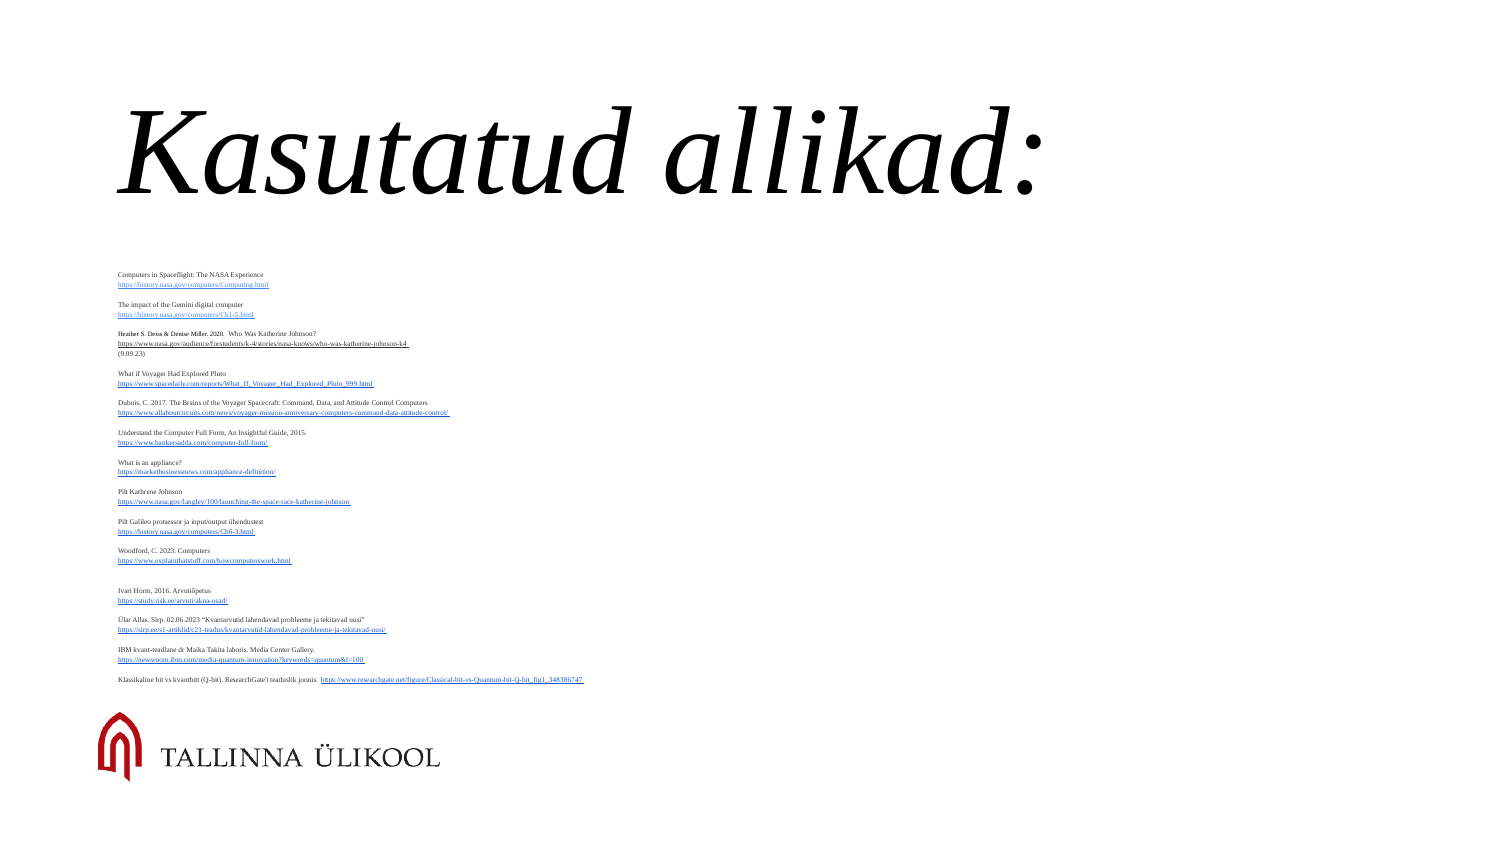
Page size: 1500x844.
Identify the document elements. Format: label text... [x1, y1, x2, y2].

picture [98, 711, 440, 782]
title Kasutatud allikad: [103, 96, 1397, 245]
list Computers in Spaceflight: The NASA Experience https://history.nasa.gov/computers/Computing.html The impact of the Gemini digital computer https://history.nasa.gov/computers/Ch1-5.html Heather S. Deiss & Denise Miller. 2020. Who Was Katherine Johnson? https://www.nasa.gov/audience/forstudents/k-4/stories/nasa-knows/who-was-katherine-johnson-k4 (9.09.23) What if Voyager Had Explored Pluto https://www.spacedaily.com/reports/What_If_Voyager_Had_Explored_Pluto_999.html Dubois, C. 2017. The Brains of the Voyager Spacecraft: Command, Data, and Attitude Control Computers https://www.allaboutcircuits.com/news/voyager-mission-anniversary-computers-command-data-attitude-control/ Understand the Computer Full Form, An Insightful Guide, 2015. https://www.bankersadda.com/computer-full-form/ What is an appliance? https://marketbusinessnews.com/appliance-definition/ Pilt Kathrene Johnson https://www.nasa.gov/langley/100/launching-the-space-race-katherine-johnson Pilt Galileo protsessor ja input/output ühendustest https://history.nasa.gov/computers/Ch6-3.html Woodford, C. 2023. Computers https://www.explainthatstuff.com/howcomputerswork.html Ivari Horm, 2016. Arvutiõpetus https://study.risk.ee/arvuti/akna-osad/ Ülar Allas. Sirp. 02.06.2023 “Kvantarvutid lahendavad probleeme ja tekitavad uusi” https://sirp.ee/s1-artiklid/c21-teadus/kvantarvutid-lahendavad-probleeme-ja-tekitavad-uusi/ IBM kvant-teadlane dr Maika Takita laboris. Media Center Gallery. https://newsroom.ibm.com/media-quantum-innovation?keywords=quantum&l=100 Klassikaline bit vs kvantbitt (Q-bit). ResearchGate'i teaduslik joonis. https://www.researchgate.net/figure/Classical-bit-vs-Quantum-bit-Q-bit_fig1_348386747 [103, 261, 1397, 701]
